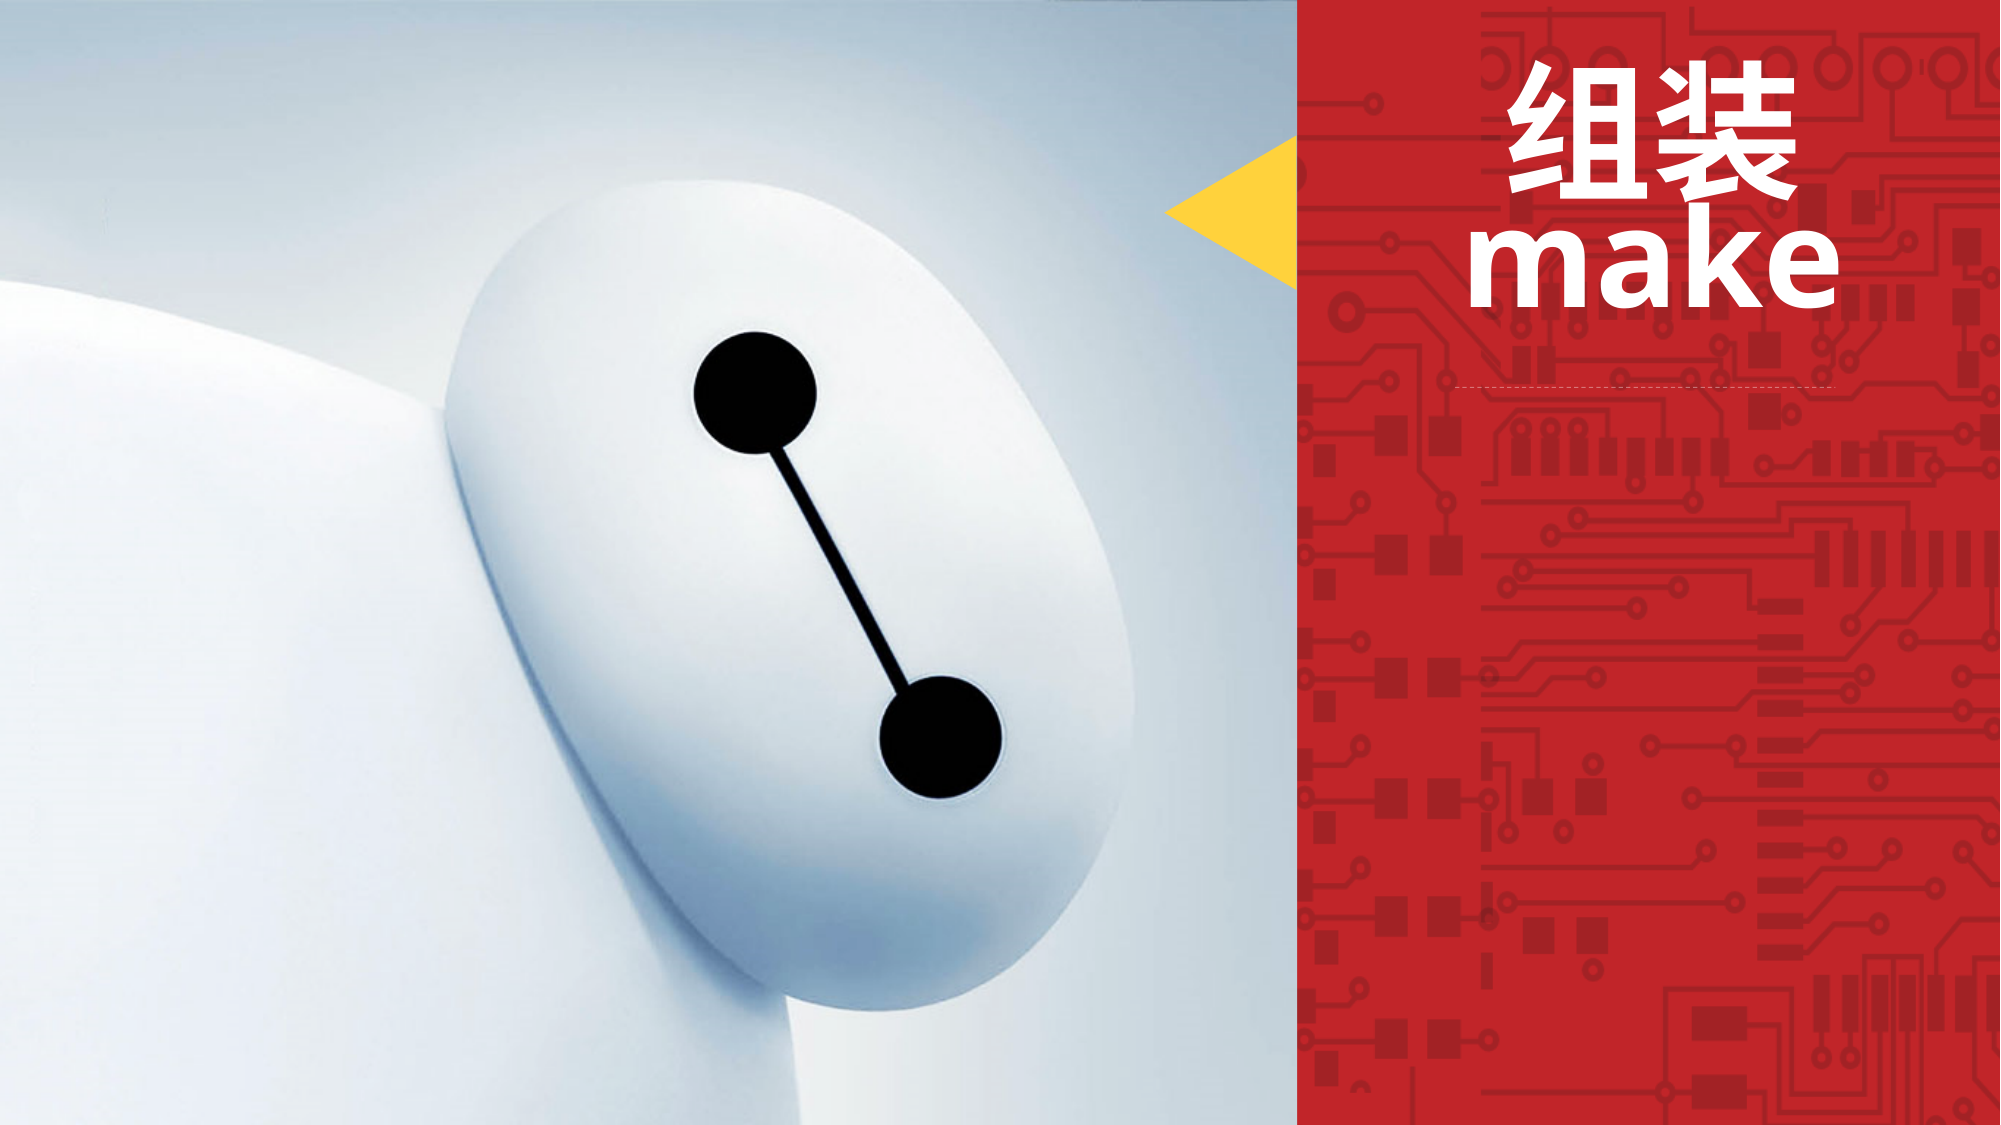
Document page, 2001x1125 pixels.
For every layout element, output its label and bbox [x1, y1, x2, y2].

picture [0, 0, 2000, 1125]
text_box [1393, 31, 1913, 345]
